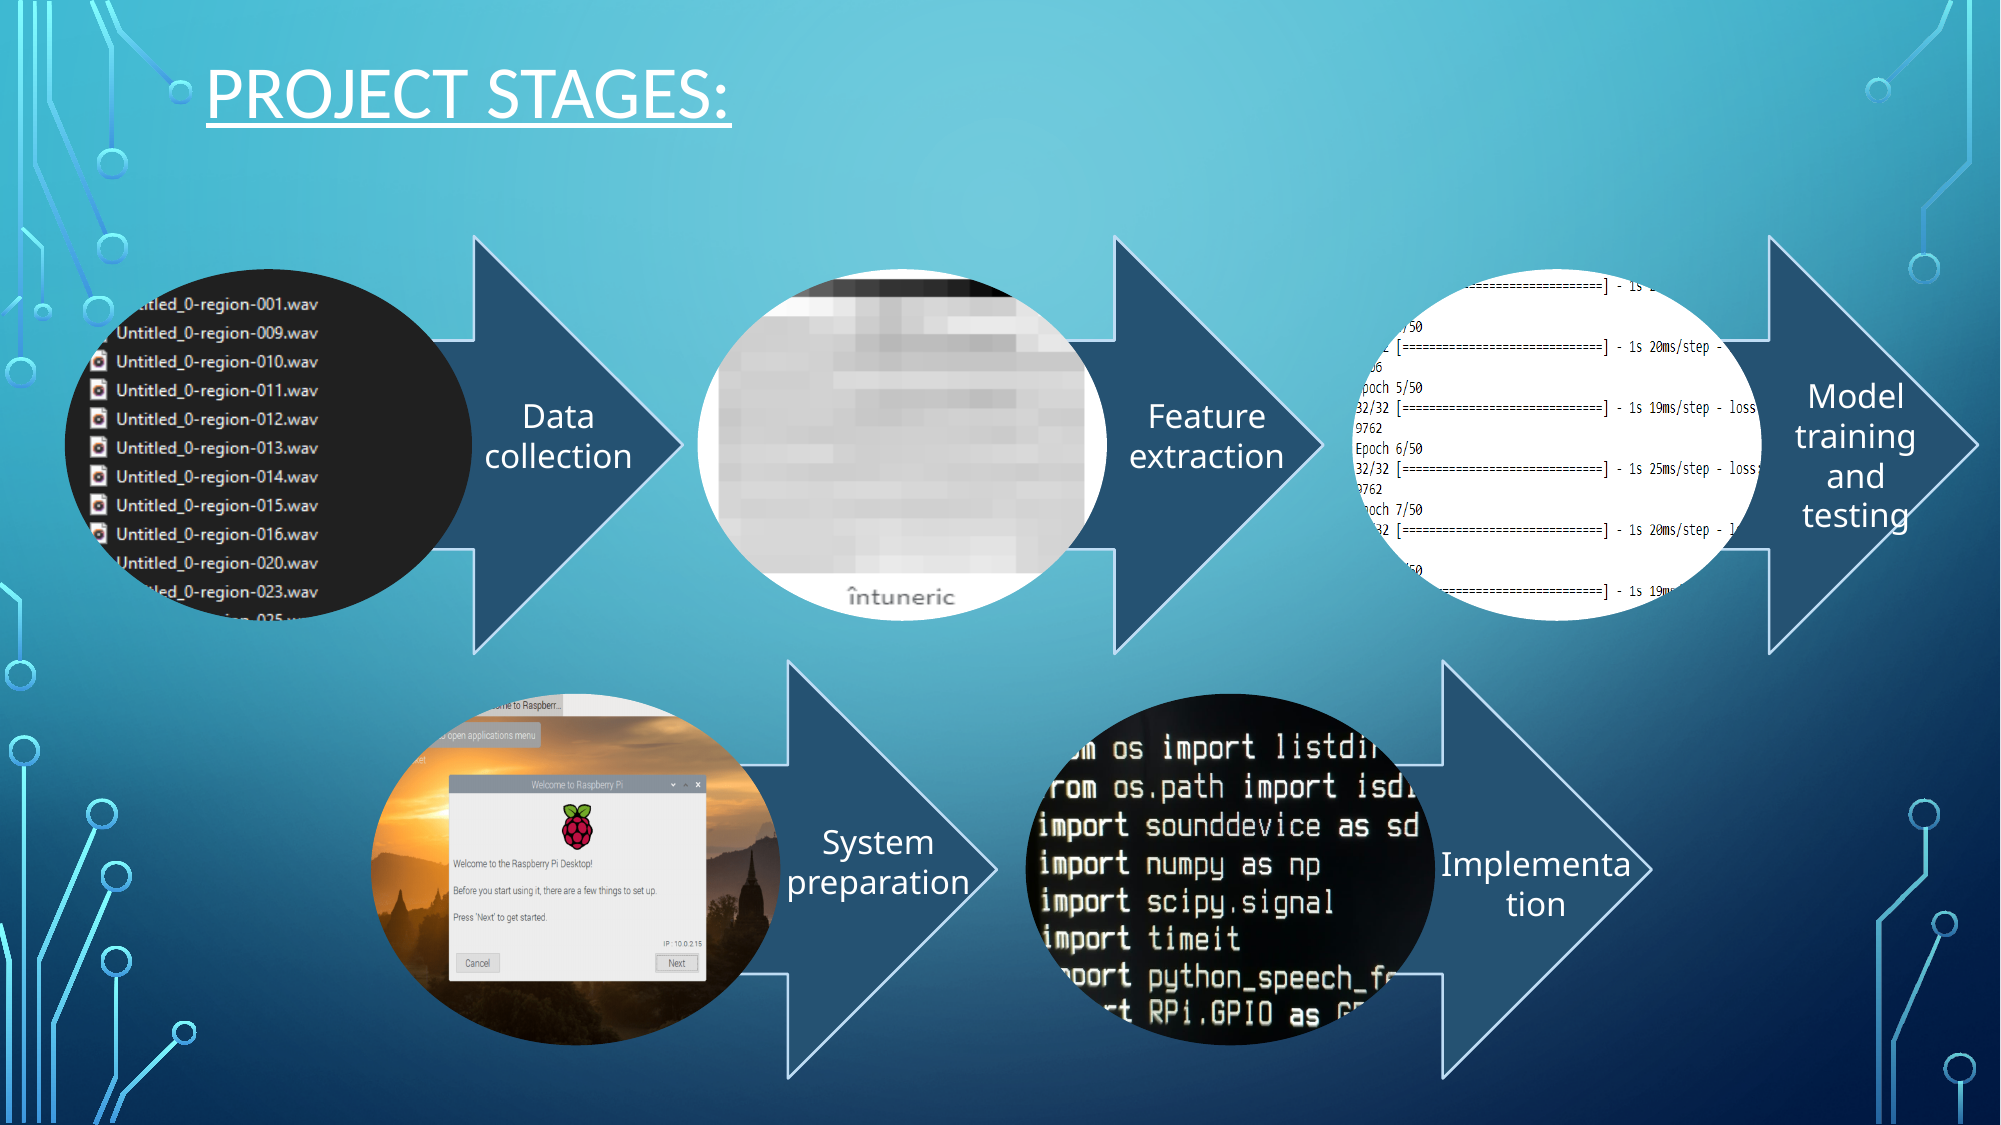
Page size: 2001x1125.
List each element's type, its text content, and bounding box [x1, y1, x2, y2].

text_box Feature extraction [1108, 395, 1306, 475]
text_box [1396, 896, 1600, 1080]
text_box [742, 898, 968, 1080]
text_box [1306, 425, 1325, 465]
text_box Implementation [1435, 843, 1638, 924]
text_box PROJECT STAGES: [190, 46, 1809, 141]
text_box [1943, 407, 1980, 482]
text_box [369, 692, 780, 1047]
text_box System preparation [780, 820, 977, 901]
text_box Data collection [467, 395, 651, 475]
text_box [1350, 267, 1763, 623]
text_box [696, 267, 1108, 623]
text_box [434, 234, 635, 398]
text_box [742, 659, 950, 841]
text_box [1069, 465, 1296, 656]
text_box [63, 267, 471, 623]
text_box Model training and testing [1769, 374, 1943, 535]
text_box [434, 411, 684, 656]
text_box [977, 847, 998, 892]
text_box [1396, 659, 1627, 843]
text_box [1638, 854, 1653, 886]
text_box [1069, 234, 1276, 425]
text_box [1024, 692, 1435, 1047]
text_box [1723, 234, 1910, 656]
